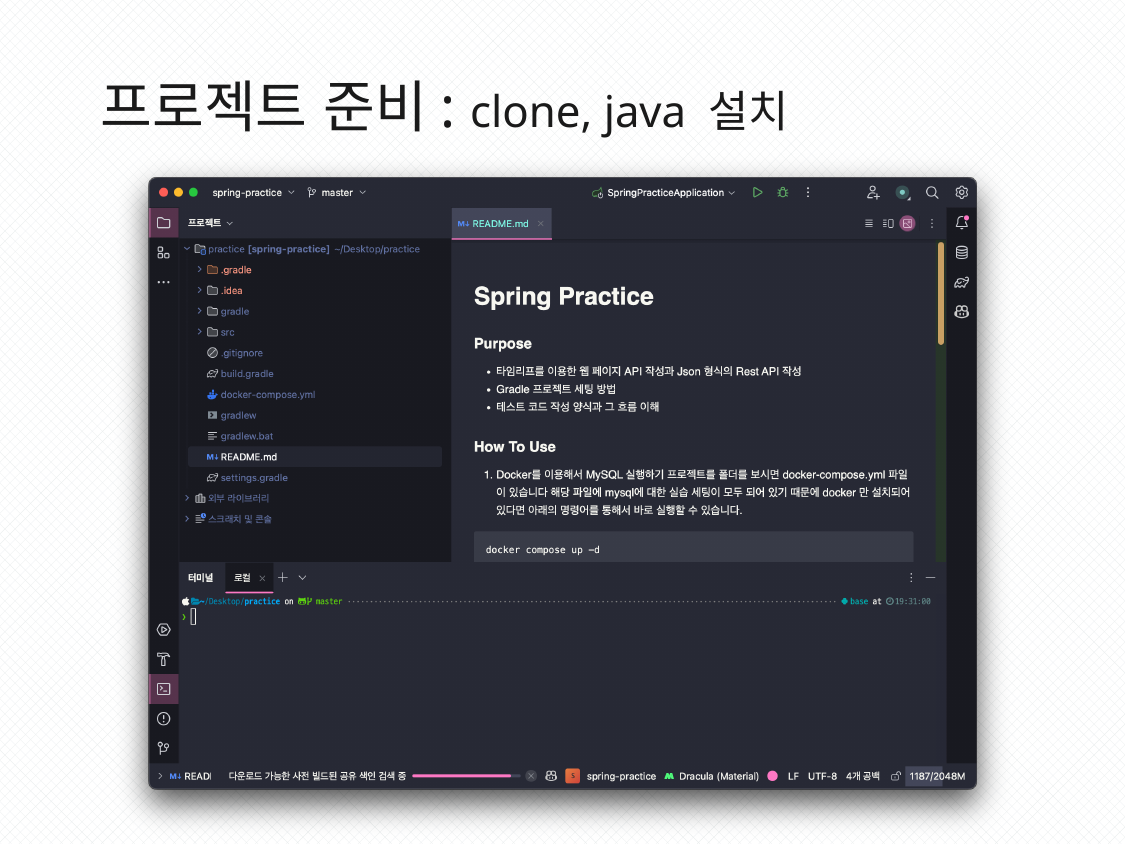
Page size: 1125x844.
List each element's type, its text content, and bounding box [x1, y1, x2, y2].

text_box 프로젝트 준비: clone, java 설치 [89, 50, 1036, 150]
picture [107, 149, 1018, 844]
